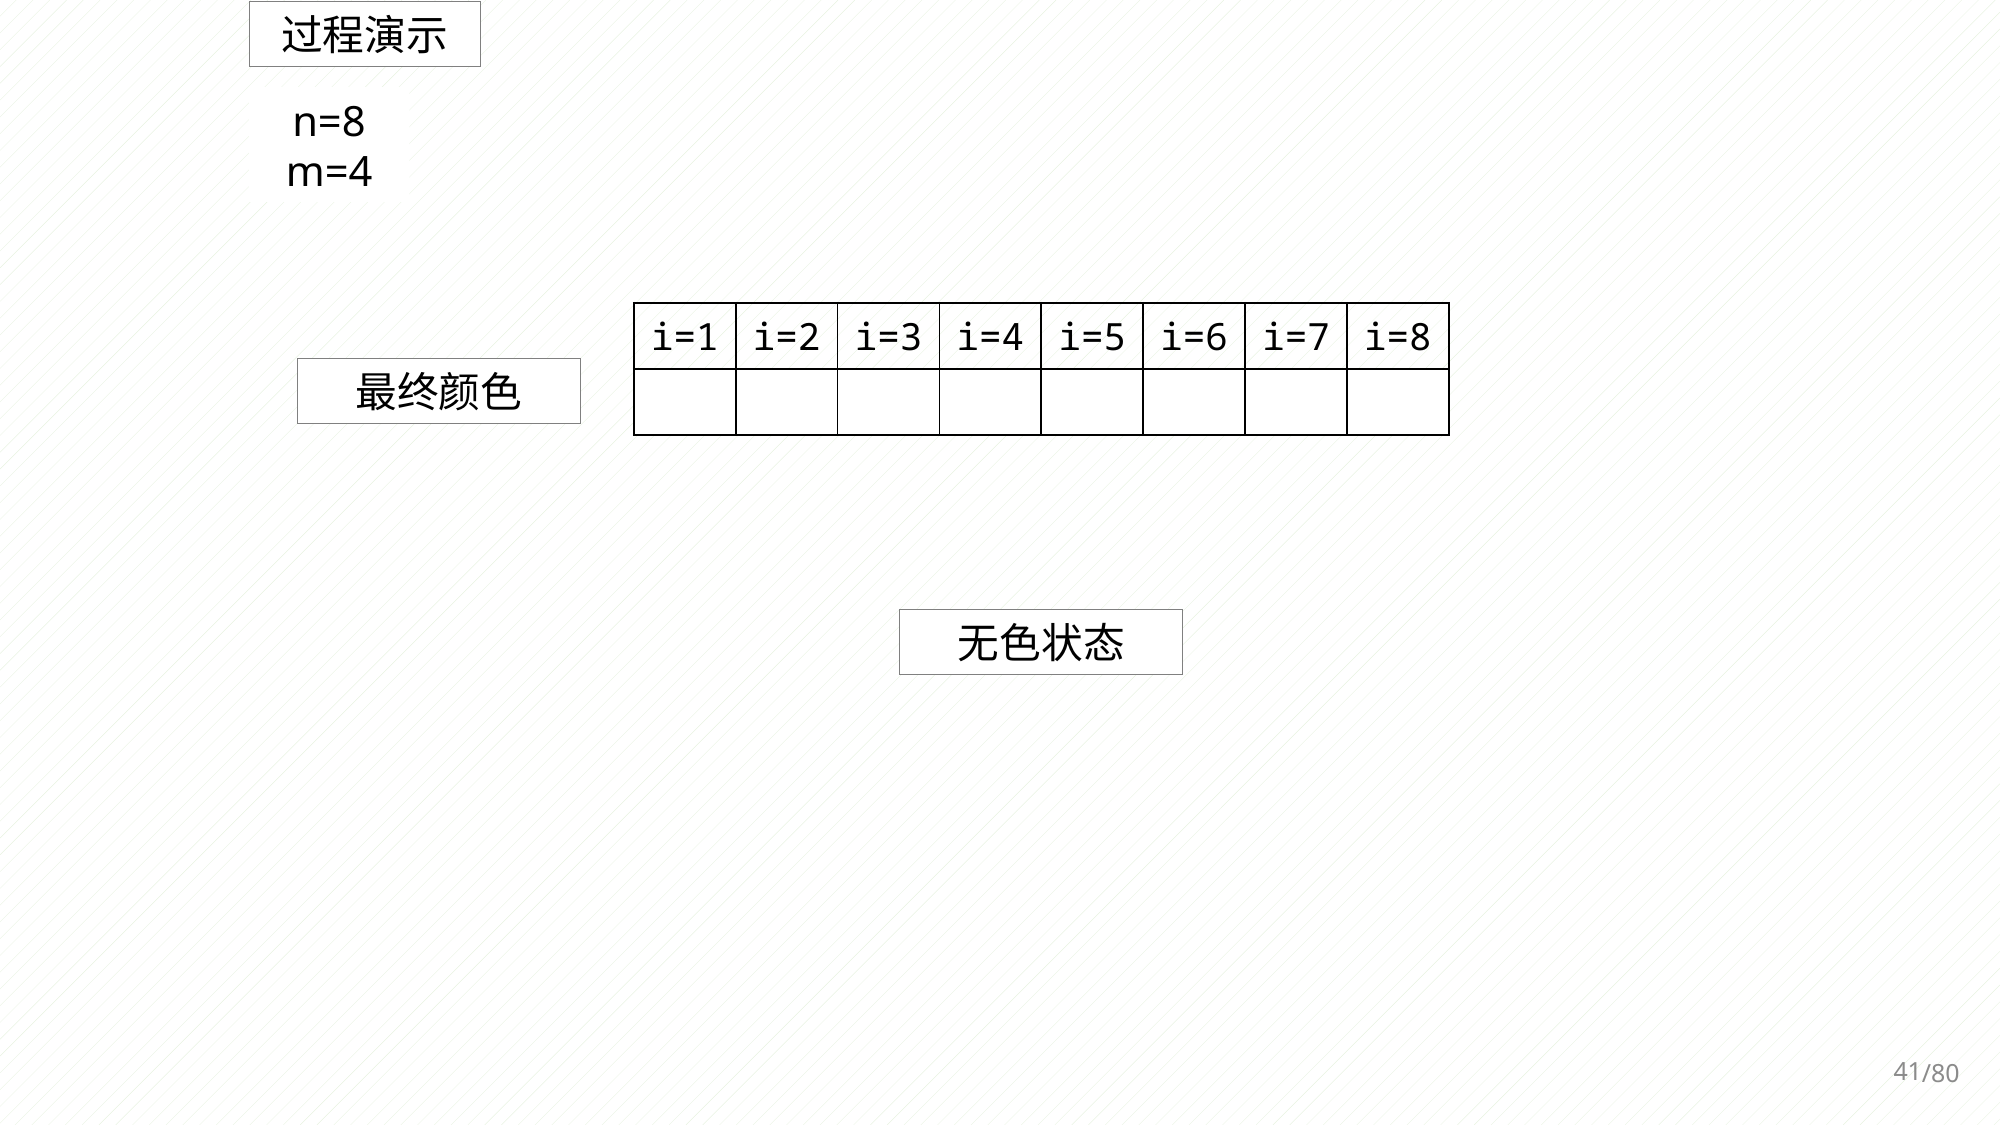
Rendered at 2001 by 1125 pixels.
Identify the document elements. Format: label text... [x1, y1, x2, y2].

table_cell [737, 370, 837, 434]
table_header i=7 [1246, 304, 1346, 368]
table_cell [1042, 370, 1142, 434]
text_box 最终颜色 [297, 358, 581, 424]
table_header i=1 [635, 304, 735, 368]
slide_number 41 [1470, 1042, 1938, 1103]
table_header i=8 [1348, 304, 1448, 368]
table_cell [940, 370, 1040, 434]
text_box 过程演示 [249, 1, 481, 67]
table_cell [1246, 370, 1346, 434]
table_cell [838, 370, 939, 434]
text_box n=8 m=4 [249, 87, 410, 202]
table_cell [1144, 370, 1244, 434]
table_header i=2 [737, 304, 837, 368]
table_header i=5 [1042, 304, 1142, 368]
table_header i=4 [940, 304, 1040, 368]
text_box 无色状态 [899, 609, 1183, 675]
table_cell [635, 370, 735, 434]
table_cell [1348, 370, 1448, 434]
table_header i=3 [838, 304, 939, 368]
table_header i=6 [1144, 304, 1244, 368]
